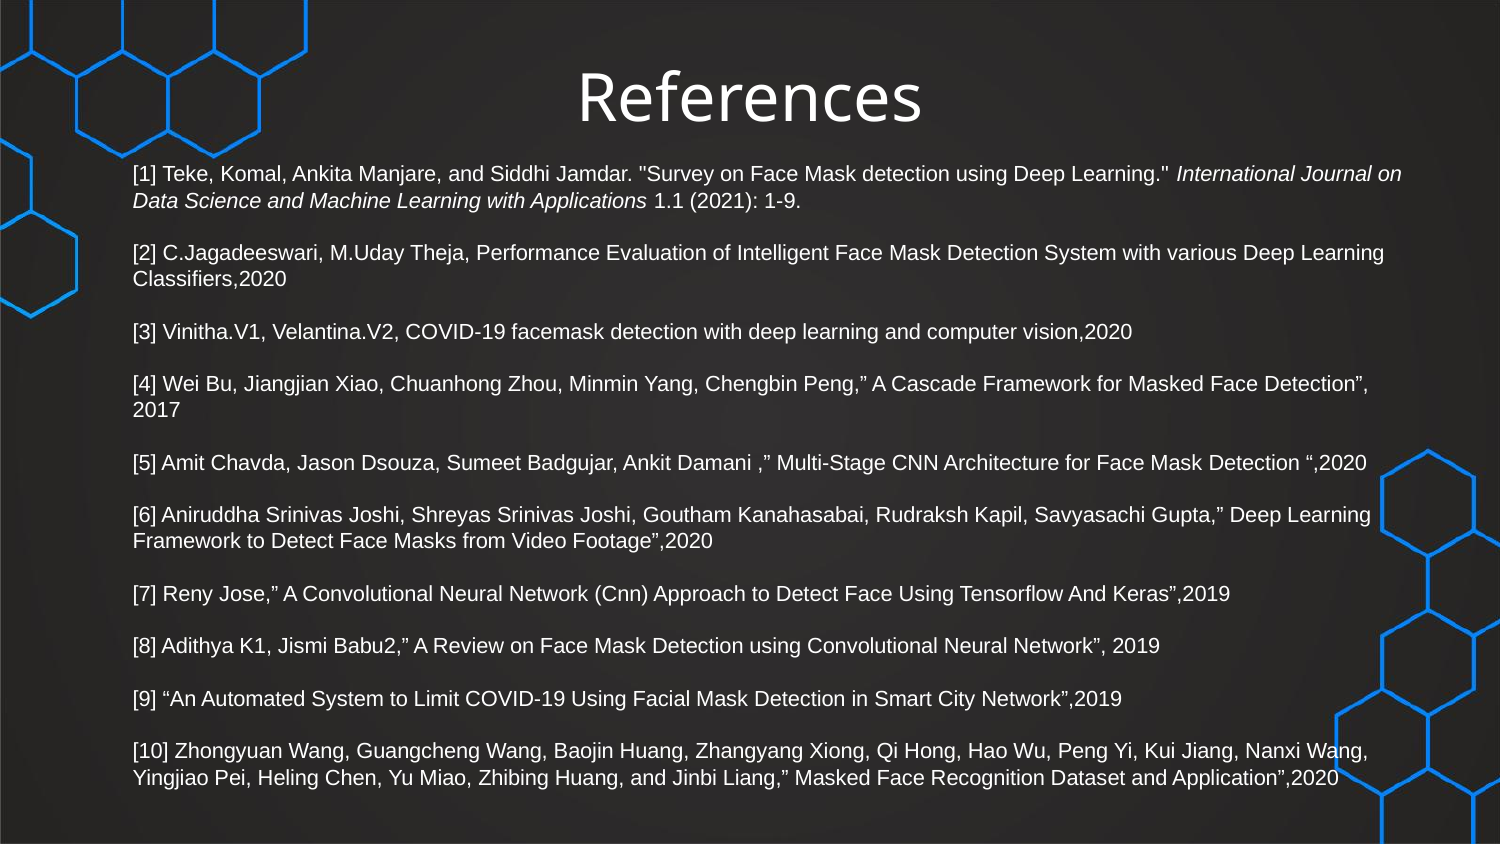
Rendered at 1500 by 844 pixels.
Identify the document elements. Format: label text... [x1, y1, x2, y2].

text_box [1] Teke, Komal, Ankita Manjare, and Siddhi Jamdar. "Survey on Face Mask detection using Deep Learning." International Journal on Data Science and Machine Learning with Applications 1.1 (2021): 1-9. [2] C.Jagadeeswari, M.Uday Theja, Performance Evaluation of Intelligent Face Mask Detection System with various Deep Learning Classifiers,2020 [3] Vinitha.V1, Velantina.V2, COVID-19 facemask detection with deep learning and computer vision,2020 [4] Wei Bu, Jiangjian Xiao, Chuanhong Zhou, Minmin Yang, Chengbin Peng,” A Cascade Framework for Masked Face Detection”, 2017 [5] Amit Chavda, Jason Dsouza, Sumeet Badgujar, Ankit Damani ,” Multi-Stage CNN Architecture for Face Mask Detection “,2020 [6] Aniruddha Srinivas Joshi, Shreyas Srinivas Joshi, Goutham Kanahasabai, Rudraksh Kapil, Savyasachi Gupta,” Deep Learning Framework to Detect Face Masks from Video Footage”,2020 [7] Reny Jose,” A Convolutional Neural Network (Cnn) Approach to Detect Face Using Tensorflow And Keras”,2019 [8] Adithya K1, Jismi Babu2,” A Review on Face Mask Detection using Convolutional Neural Network”, 2019 [9] “An Automated System to Limit COVID-19 Using Facial Mask Detection in Smart City Network”,2019 [10] Zhongyuan Wang, Guangcheng Wang, Baojin Huang, Zhangyang Xiong, Qi Hong, Hao Wu, Peng Yi, Kui Jiang, Nanxi Wang, Yingjiao Pei, Heling Chen, Yu Miao, Zhibing Huang, and Jinbi Liang,” Masked Face Recognition Dataset and Application”,2020 [117, 152, 1418, 797]
title References [117, 39, 1383, 134]
picture [0, 0, 1500, 844]
